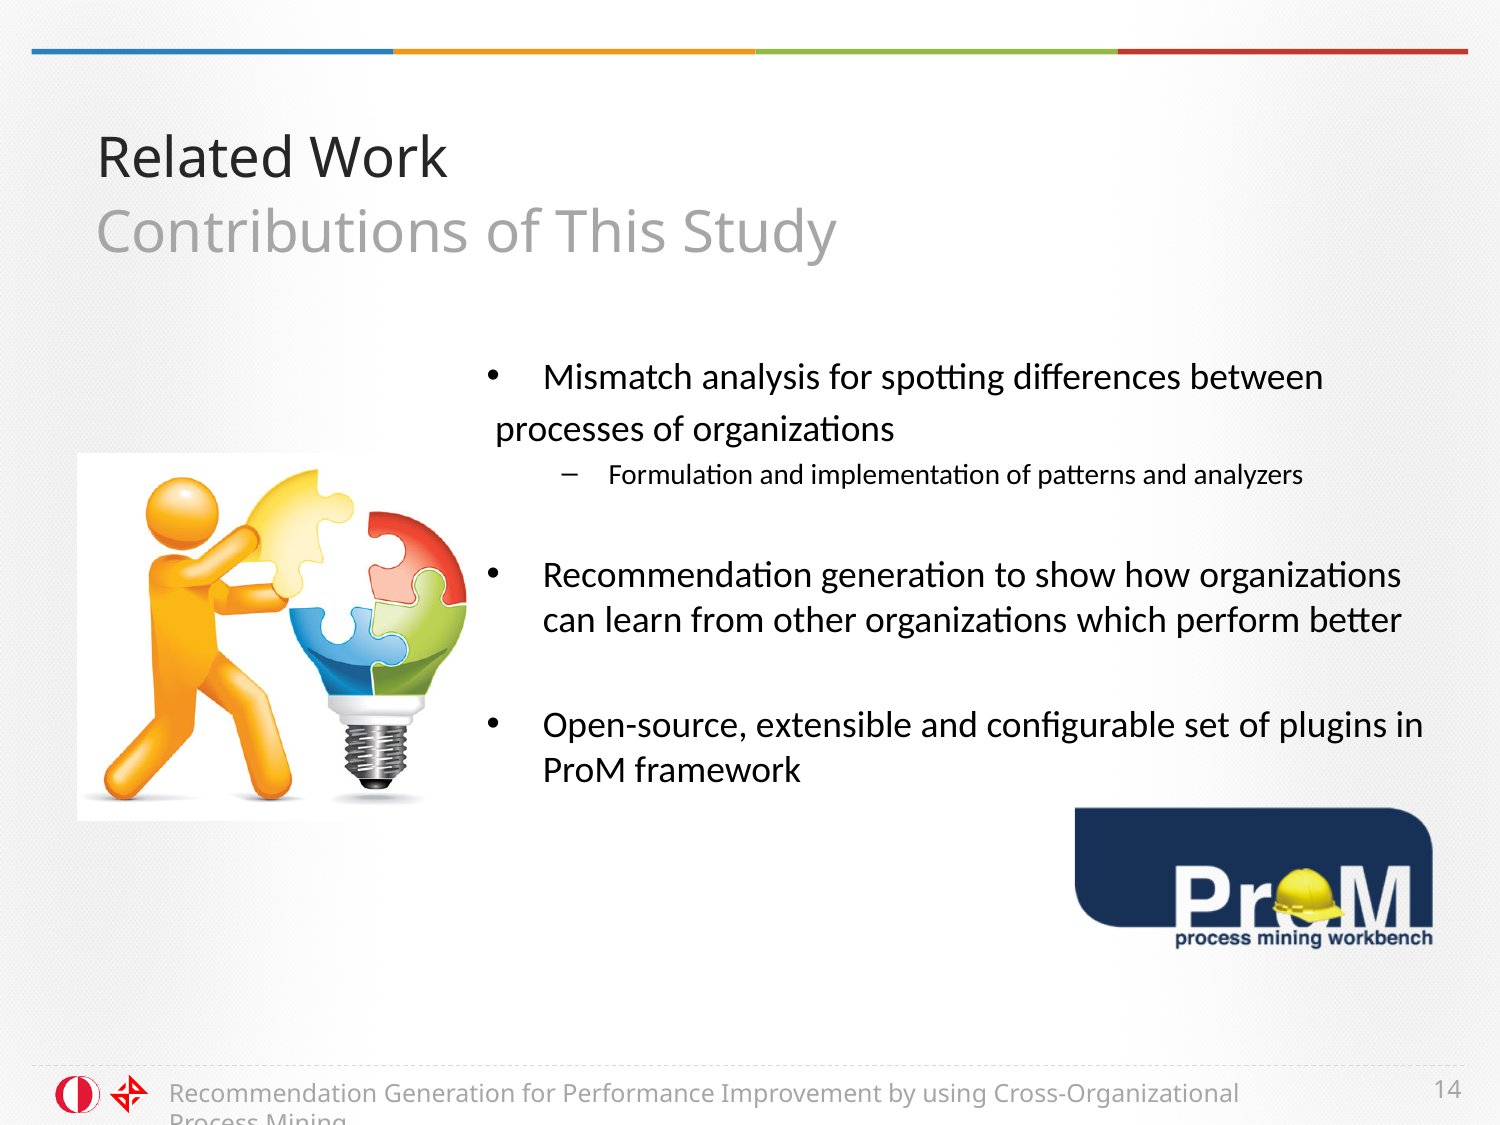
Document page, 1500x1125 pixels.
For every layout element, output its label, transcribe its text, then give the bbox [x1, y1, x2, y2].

text_box Related Work [81, 114, 1500, 187]
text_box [31, 1065, 1477, 1116]
picture [178, 1116, 267, 1125]
picture [272, 1116, 281, 1125]
picture [173, 1116, 180, 1123]
picture [0, 0, 1500, 1125]
text_box Mismatch analysis for spotting differences between processes of organizations Formulation and implementation of patterns and analyzers Recommendation generation to show how organizations can learn from other organizations which perform better Open-source, extensible and configurable set of plugins in ProM framework [475, 346, 1453, 991]
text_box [31, 48, 1469, 55]
text_box Contributions of This Study [80, 187, 1500, 272]
